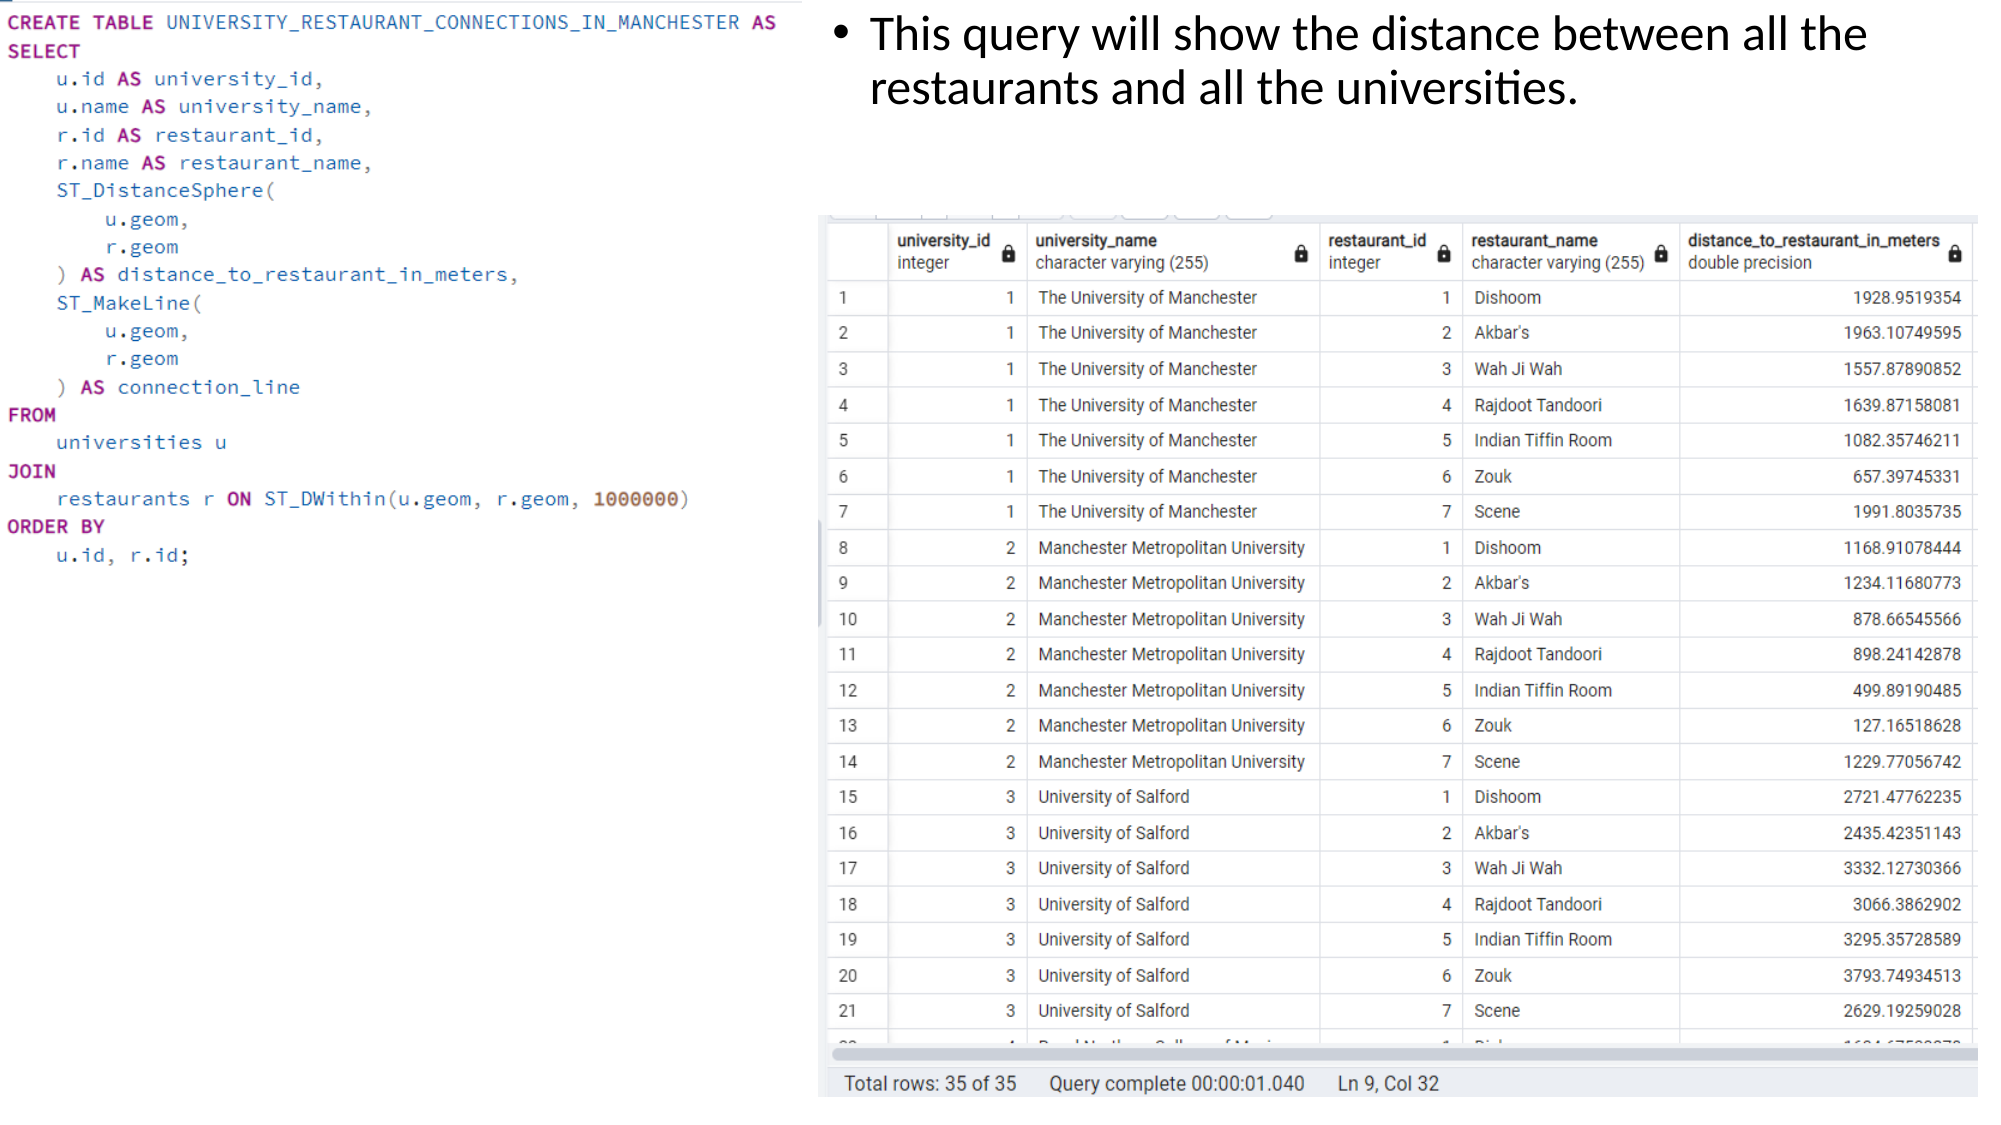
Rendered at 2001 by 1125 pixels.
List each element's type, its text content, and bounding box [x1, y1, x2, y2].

picture [0, 0, 802, 597]
list This query will show the distance between all the restaurants and all the universities. [817, 0, 2000, 549]
picture [818, 215, 1978, 1097]
